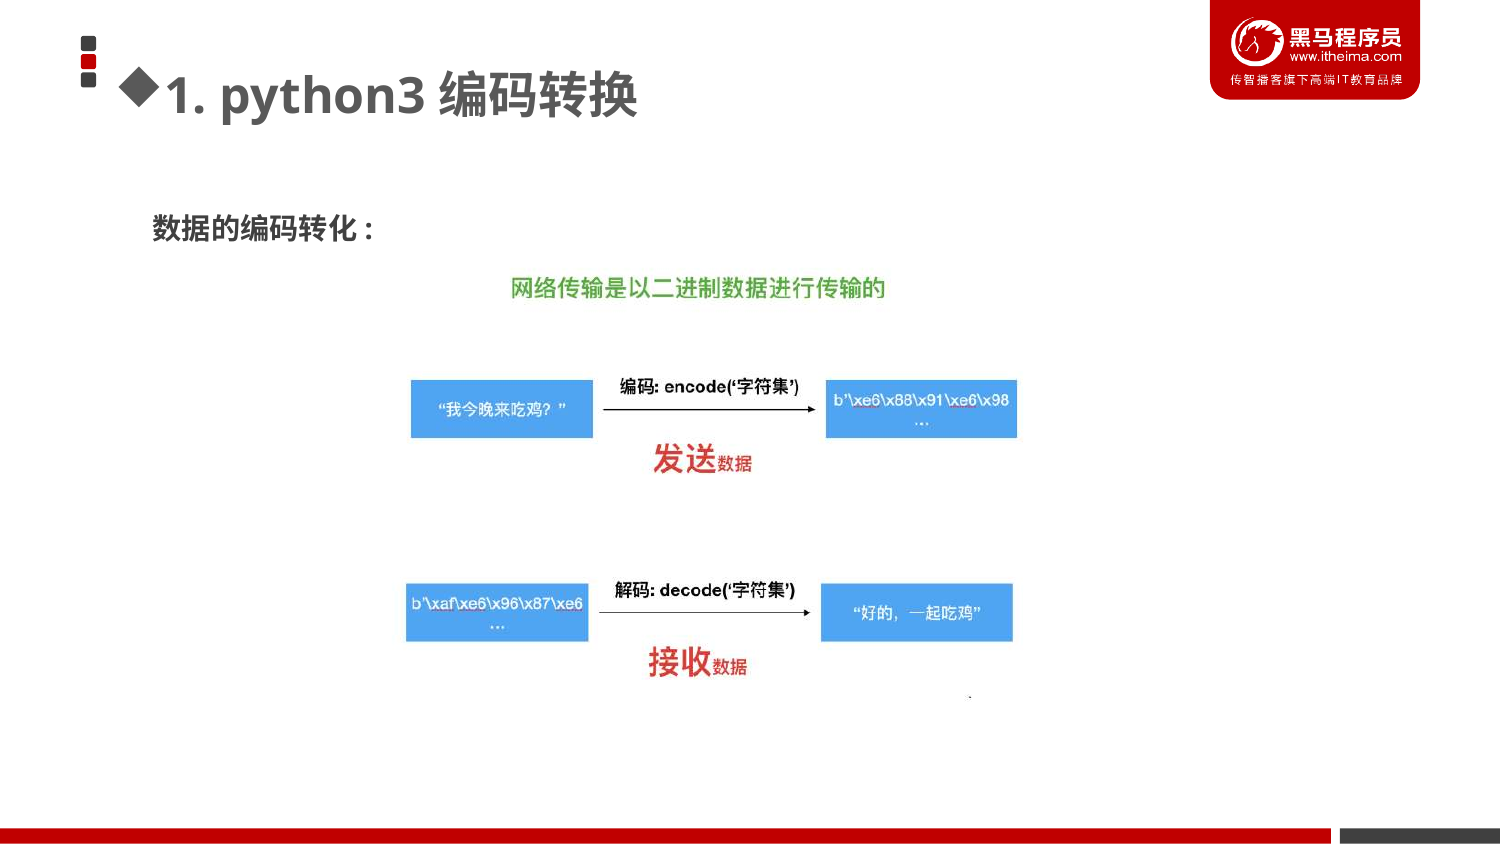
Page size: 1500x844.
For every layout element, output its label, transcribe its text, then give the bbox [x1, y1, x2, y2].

picture [348, 253, 1081, 702]
picture [1212, 8, 1421, 94]
text_box 1. python3编码转换 [103, 0, 987, 130]
text_box 数据的编码转化: [138, 185, 715, 253]
